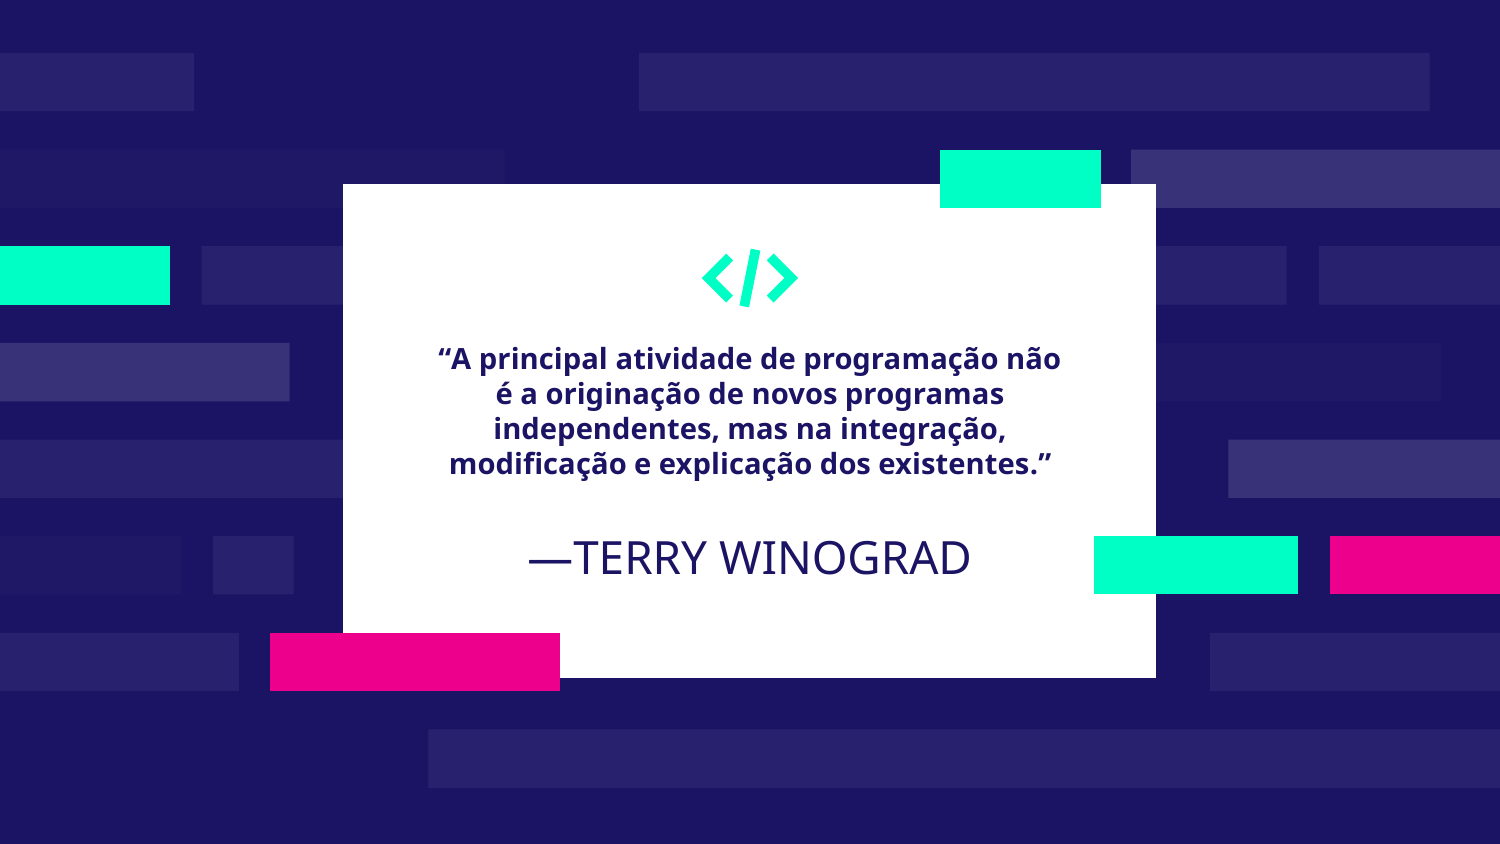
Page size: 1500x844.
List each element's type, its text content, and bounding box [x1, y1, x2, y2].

subtitle “A principal atividade de programação não é a originação de novos programas independentes, mas na integração, modificação e explicação dos existentes.” [413, 383, 1087, 517]
title —TERRY WINOGRAD [413, 528, 1087, 595]
